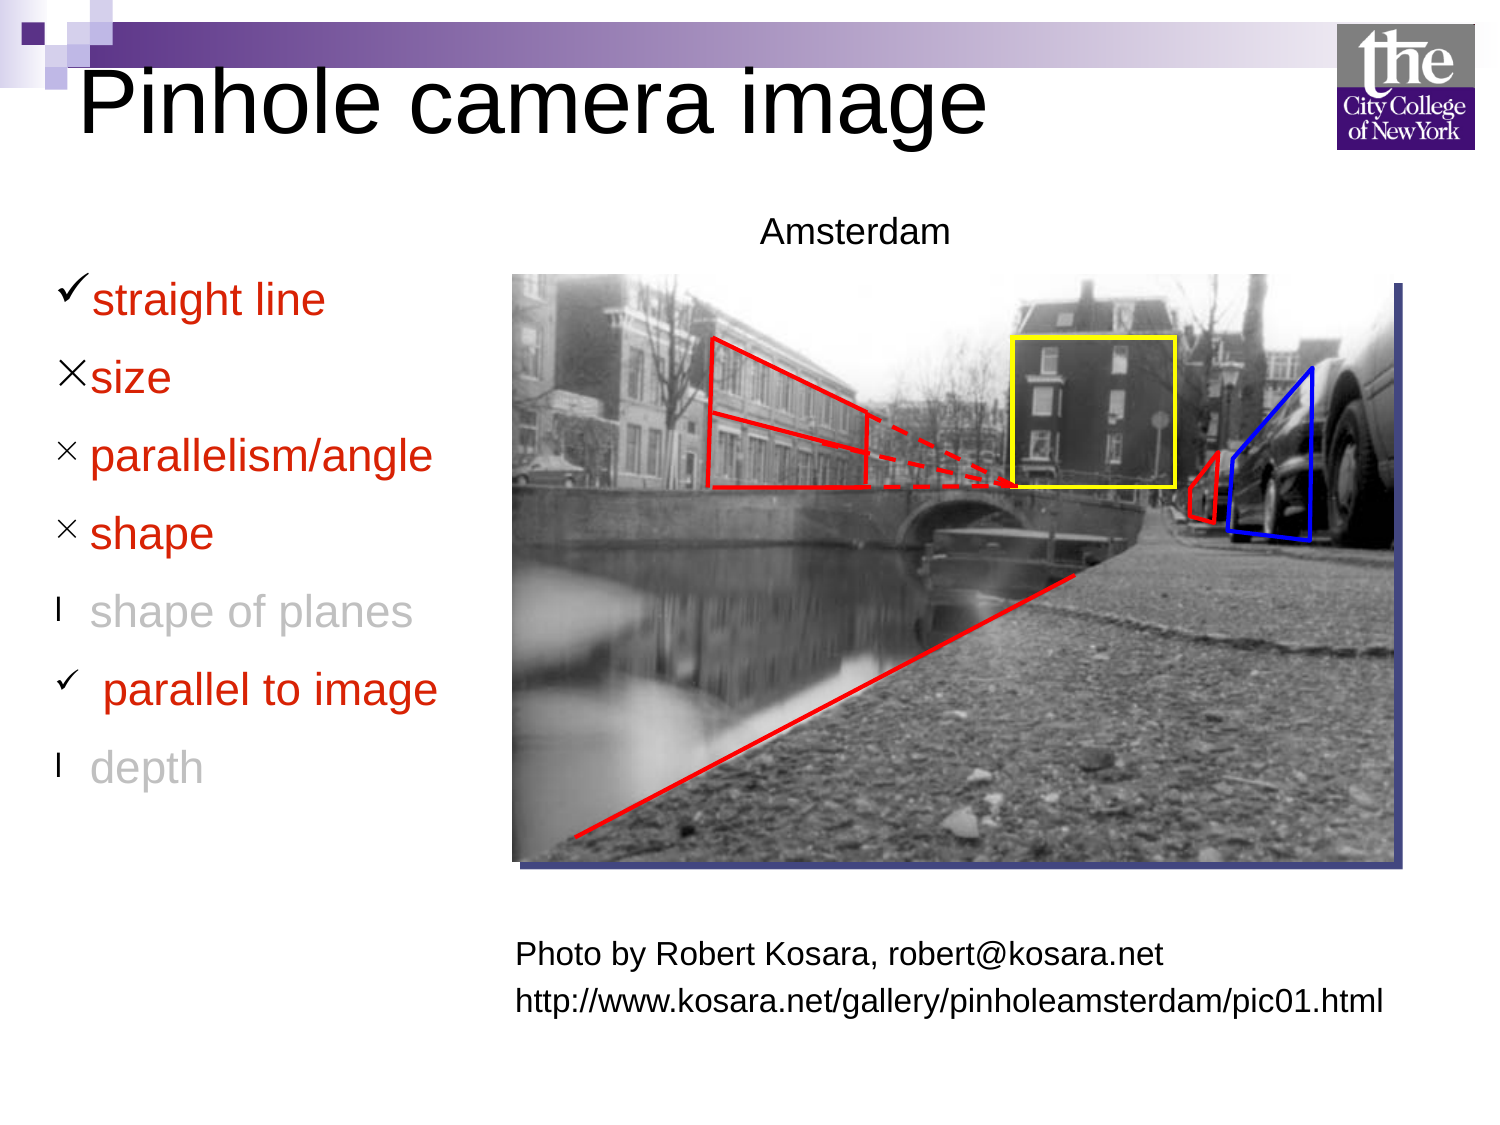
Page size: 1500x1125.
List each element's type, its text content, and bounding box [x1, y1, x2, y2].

list Photo by Robert Kosara, robert@kosara.net http://www.kosara.net/gallery/pinholeamsterdam/pic01.html [499, 924, 1407, 1051]
title Pinhole camera image [62, 46, 1485, 148]
text_box Amsterdam [745, 199, 967, 260]
text_box straight line size parallelism/angle shape shape of planes parallel to image depth [0, 262, 513, 800]
picture [1337, 24, 1475, 46]
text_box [512, 274, 1394, 862]
